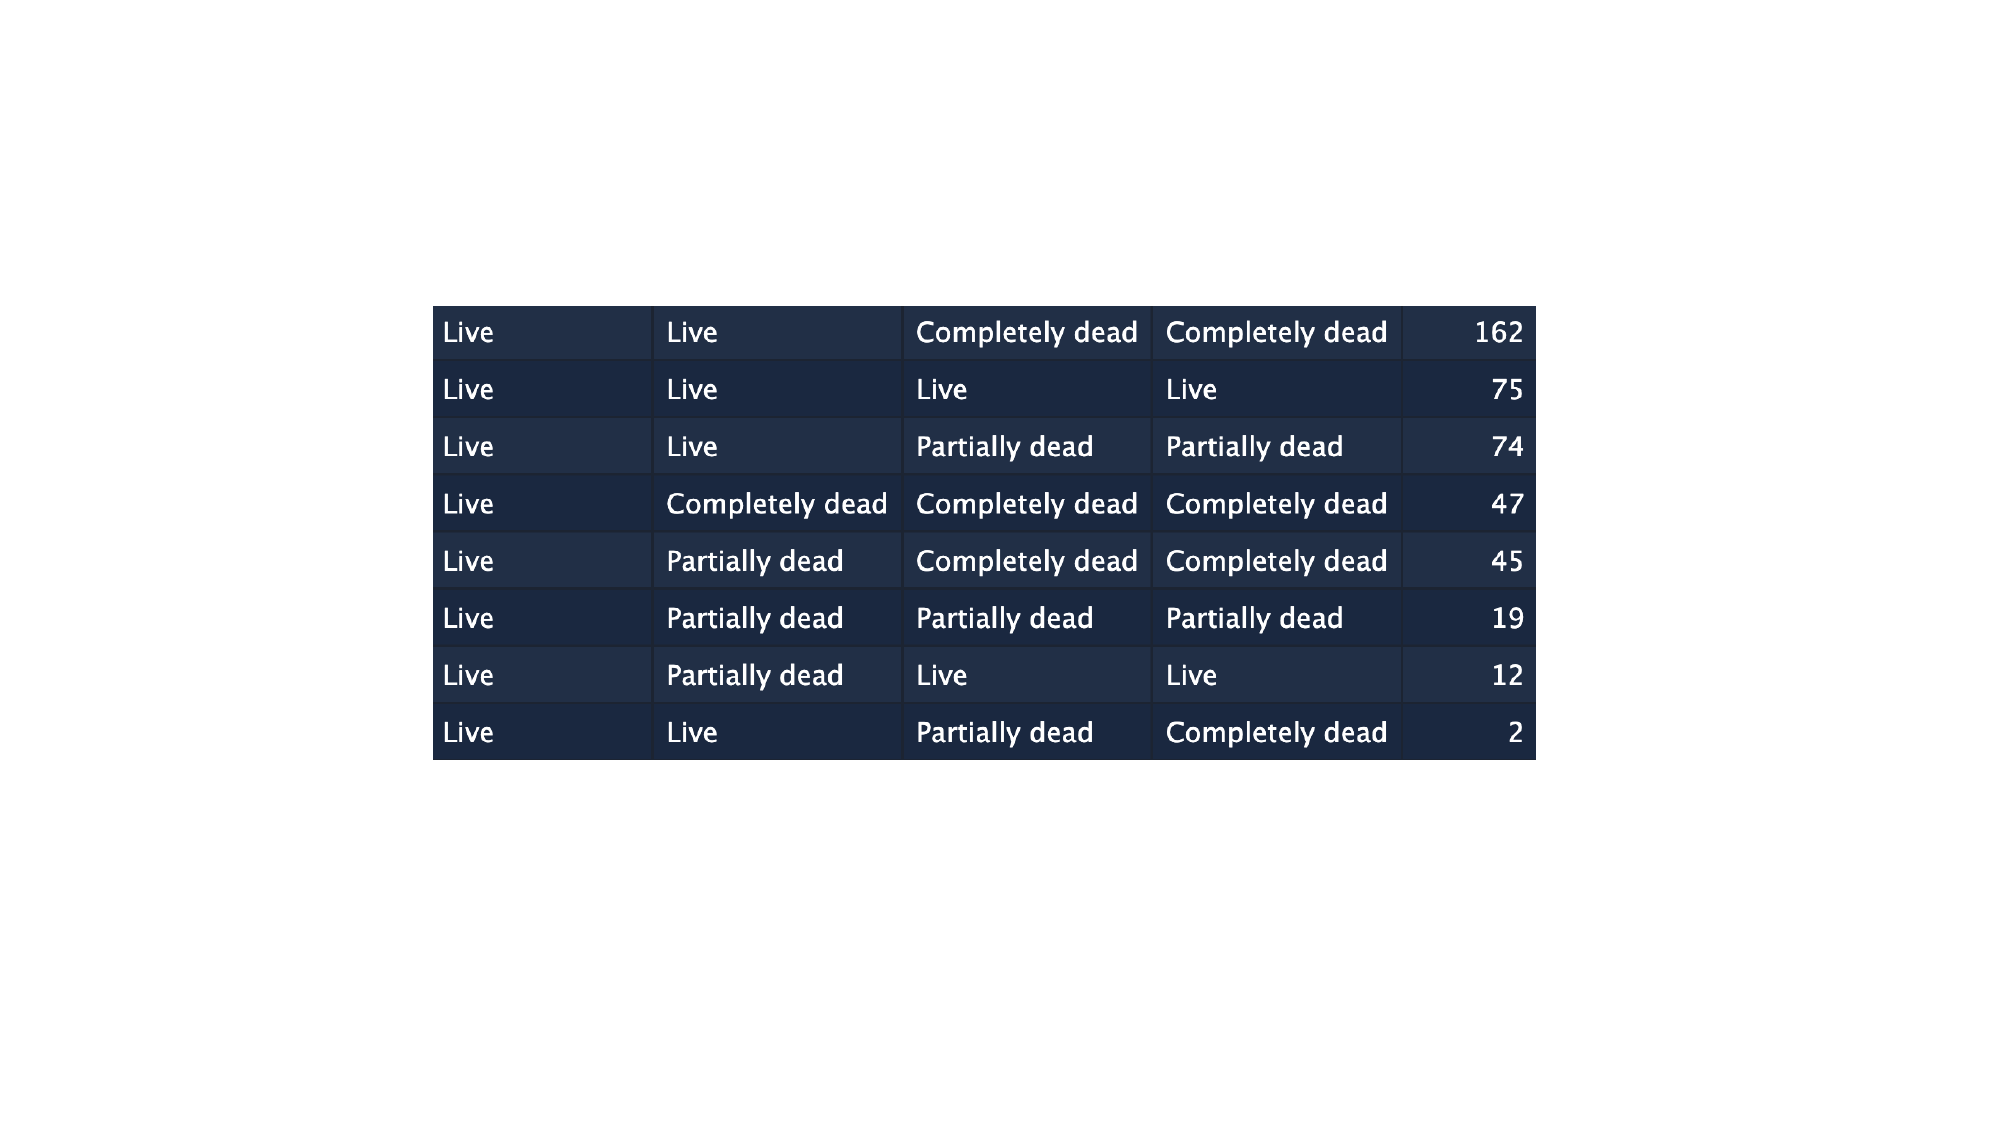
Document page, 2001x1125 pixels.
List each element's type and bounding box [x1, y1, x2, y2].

picture [433, 306, 1536, 761]
